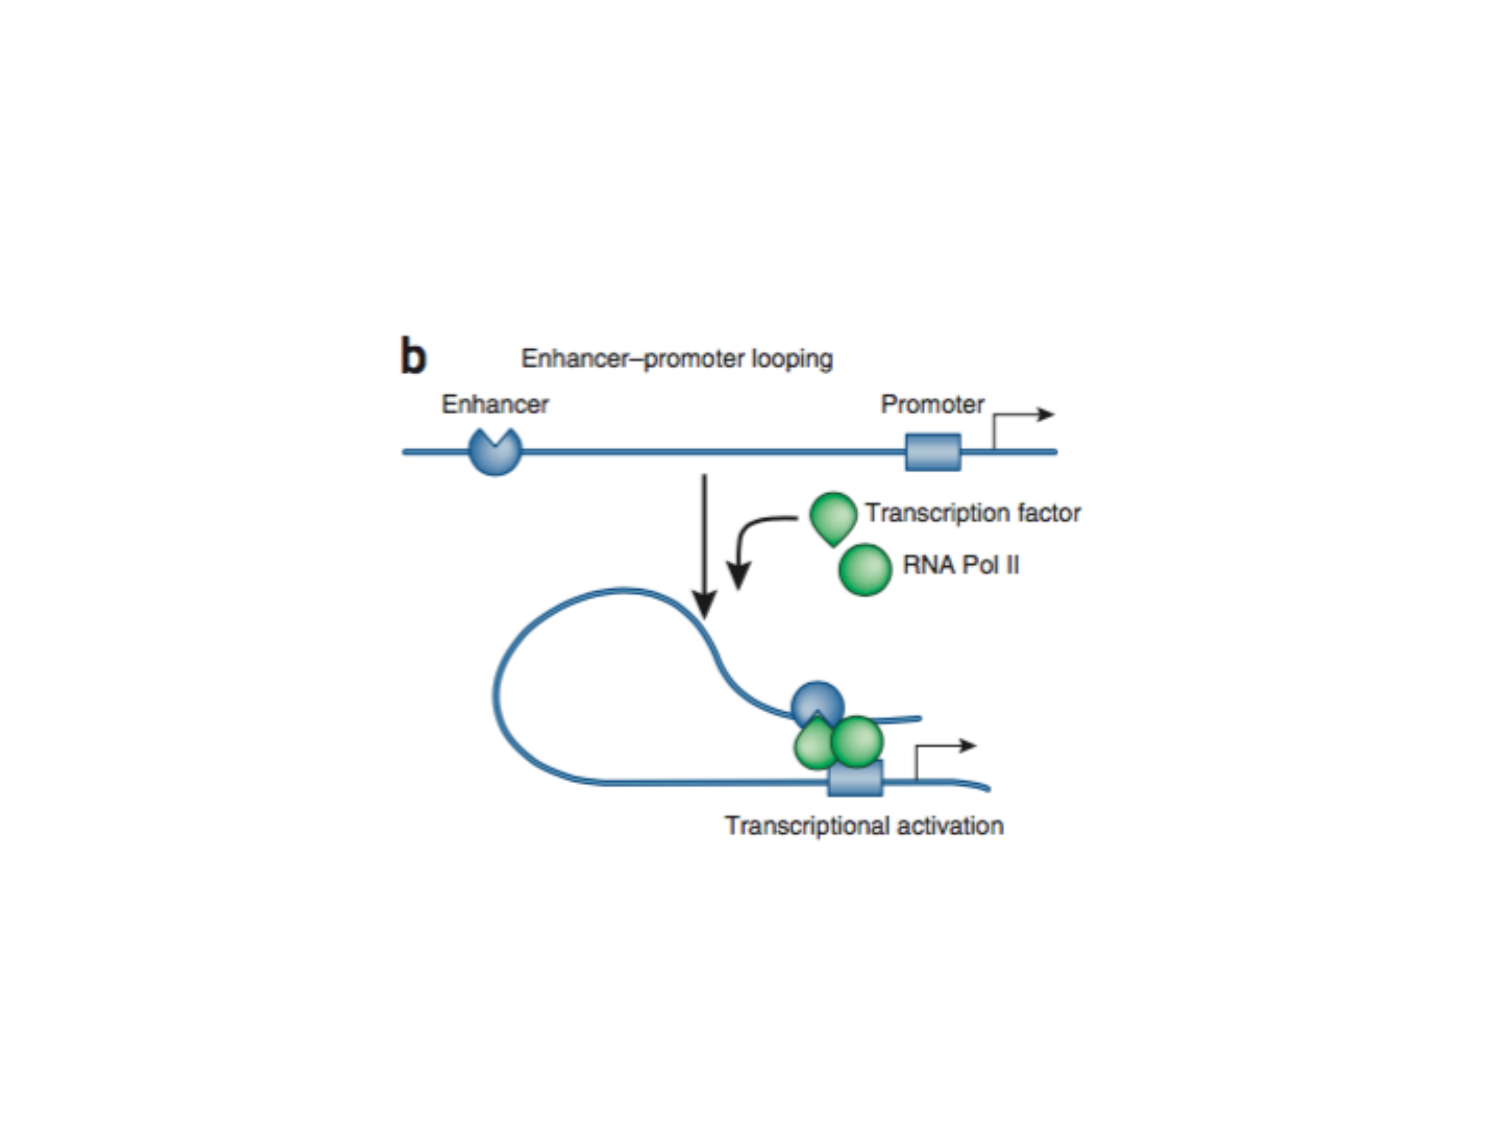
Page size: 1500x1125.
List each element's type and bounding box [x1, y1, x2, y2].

picture [357, 323, 1148, 856]
